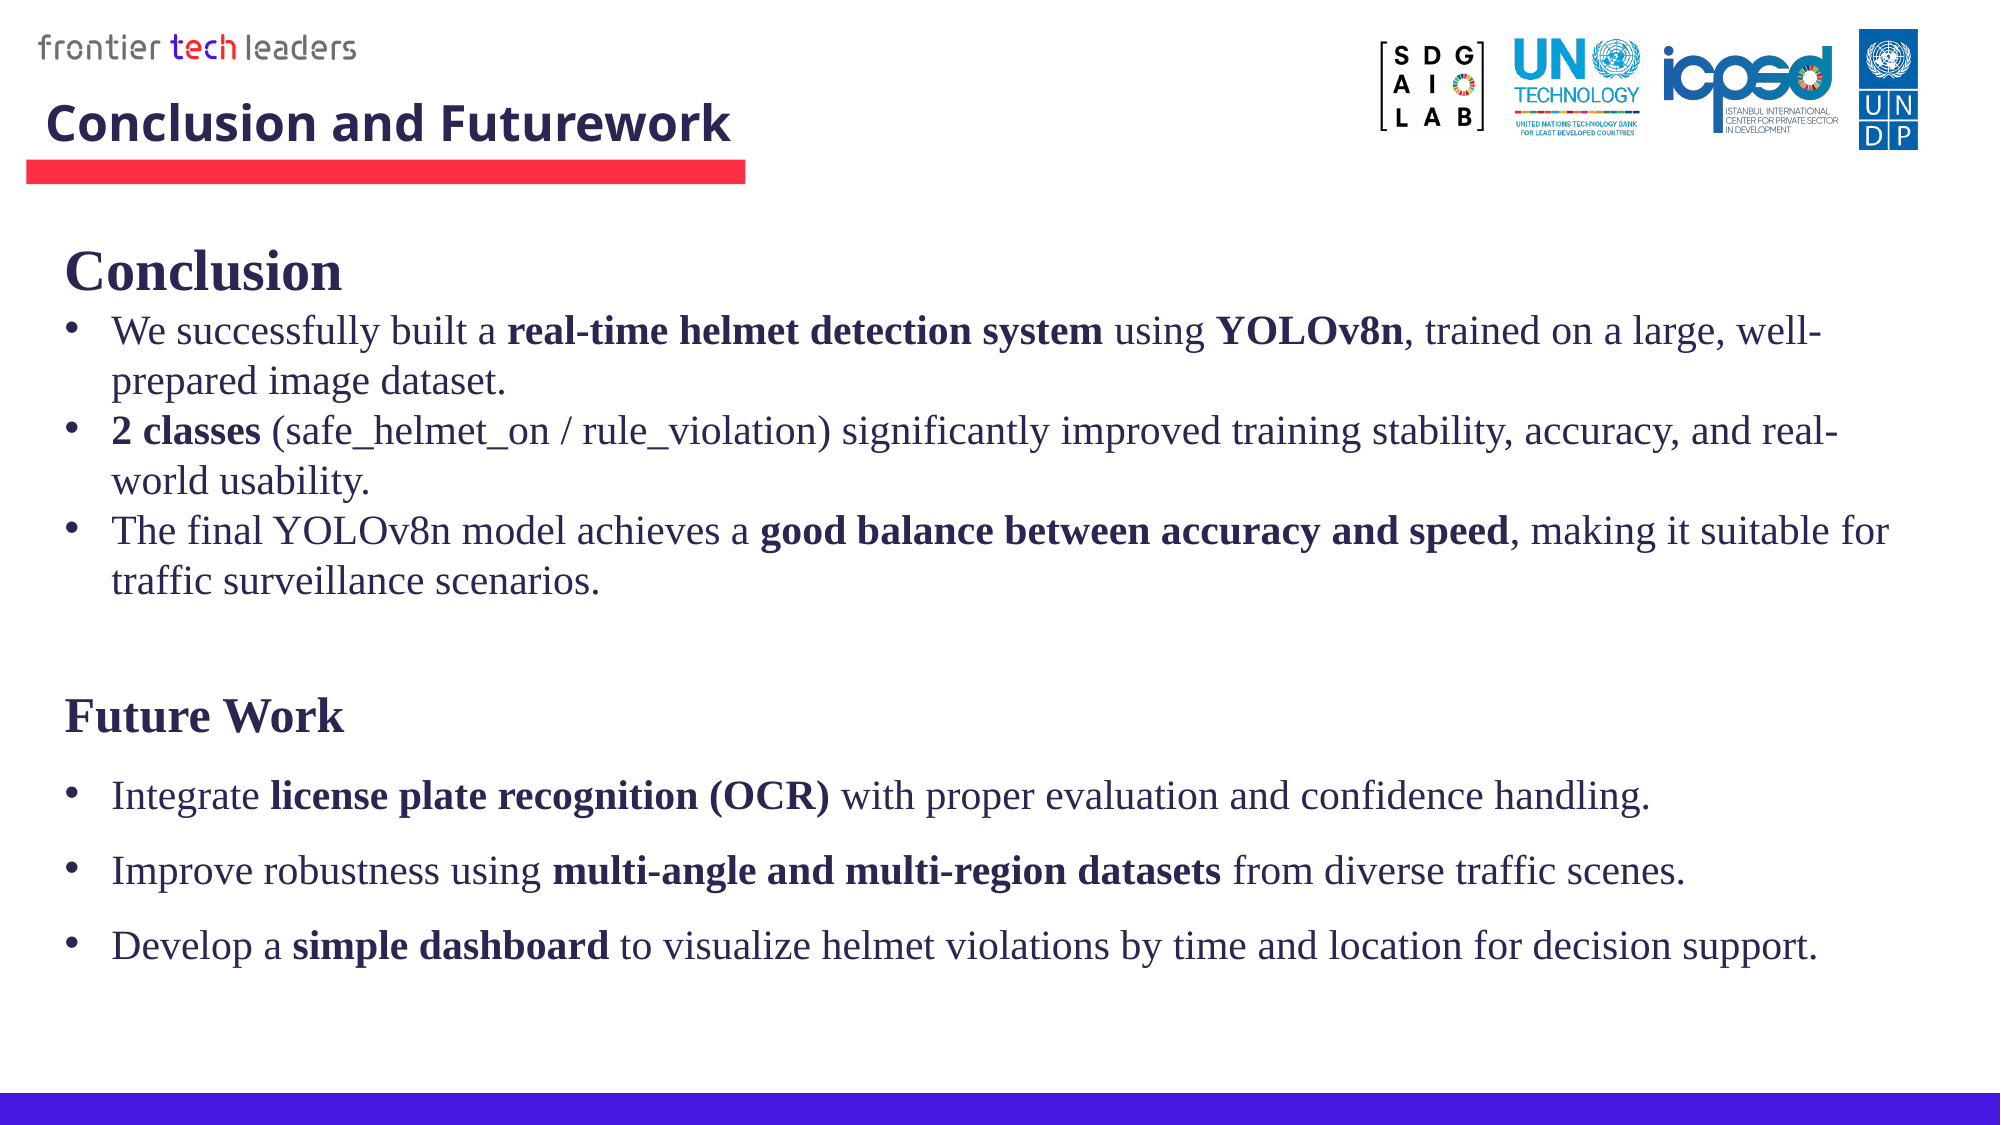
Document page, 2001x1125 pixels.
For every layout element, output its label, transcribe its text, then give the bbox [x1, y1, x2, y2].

picture [38, 33, 356, 60]
text_box [26, 159, 746, 185]
title Conclusion and Futurework [37, 77, 1312, 173]
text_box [1377, 29, 1918, 150]
text_box Conclusion We successfully built a real-time helmet detection system using YOLOv8n, trained on a large, well-prepared image dataset. 2 classes (safe_helmet_on / rule_violation) significantly improved training stability, accuracy, and real-world usability. The final YOLOv8n model achieves a good balance between accuracy and speed, making it suitable for traffic surveillance scenarios. Future Work Integrate license plate recognition (OCR) with proper evaluation and confidence handling. Improve robustness using multi-angle and multi-region datasets from diverse traffic scenes. Develop a simple dashboard to visualize helmet violations by time and location for decision support. [56, 224, 1905, 1026]
text_box [0, 1093, 2000, 1125]
